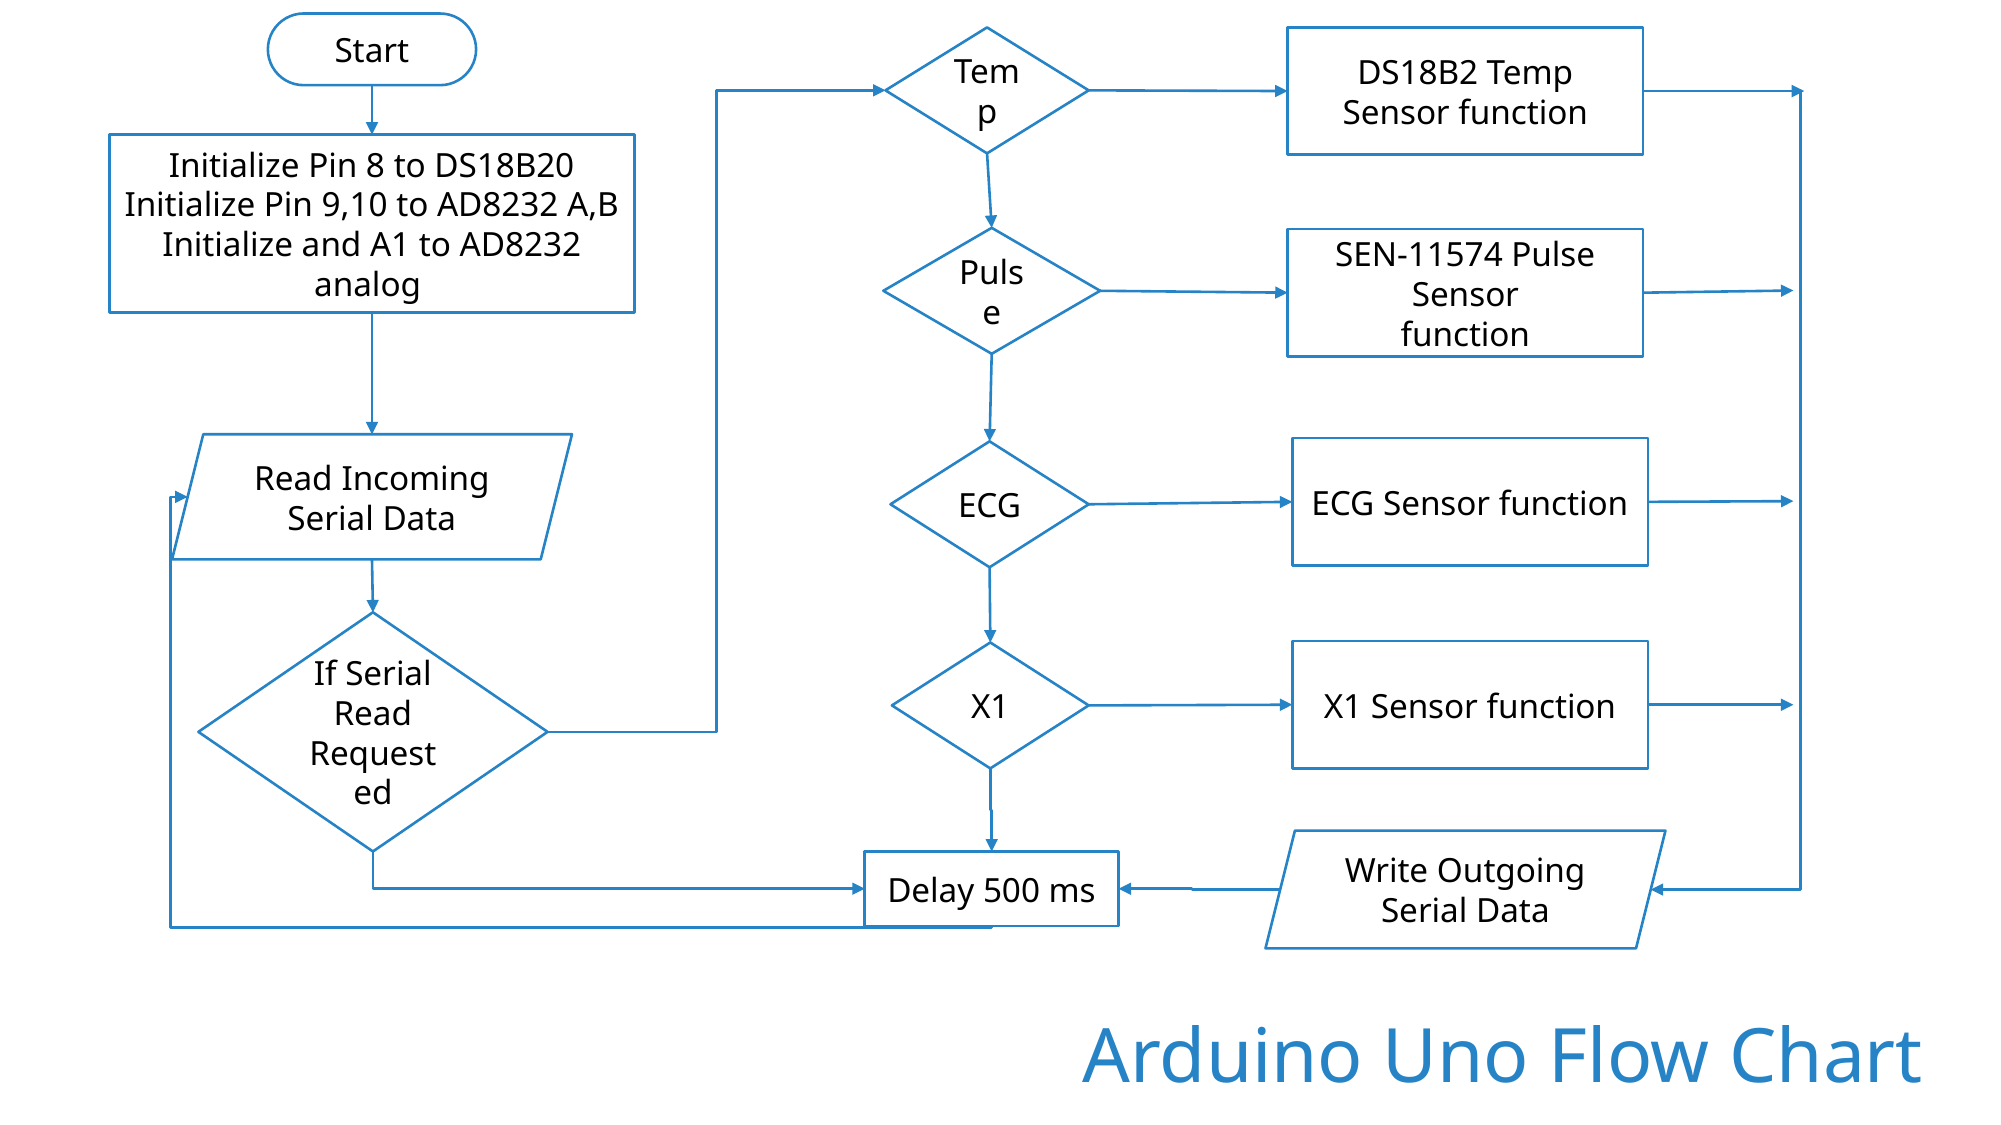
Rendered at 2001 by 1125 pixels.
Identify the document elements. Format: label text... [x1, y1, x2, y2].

text_box Delay 500 ms [863, 850, 1120, 927]
text_box Pulse [893, 229, 1098, 353]
text_box Start [266, 12, 478, 87]
text_box DS18B2 Temp Sensor function [1286, 26, 1644, 156]
text_box Initialize Pin 8 to DS18B20 Initialize Pin 9,10 to AD8232 A,B Initialize and A1 to AD8232 analog [108, 133, 540, 314]
text_box SEN-11574 Pulse Sensor function [1286, 228, 1644, 358]
text_box Temp [888, 26, 1087, 152]
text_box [1088, 501, 1293, 505]
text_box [1325, 414, 2000, 566]
text_box Write Outgoing Serial Data [1264, 829, 1667, 950]
text_box X1 [893, 644, 1086, 770]
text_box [547, 90, 886, 733]
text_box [374, 309, 805, 1114]
text_box ECG Sensor function [1291, 437, 1320, 567]
text_box Arduino Uno Flow Chart [1047, 999, 1978, 1105]
text_box If Serial Read Requested [197, 615, 368, 850]
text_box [986, 153, 992, 229]
text_box X1 Sensor function [1291, 640, 1649, 770]
text_box Read Incoming Serial Data [172, 432, 368, 561]
text_box ECG [893, 443, 1085, 567]
